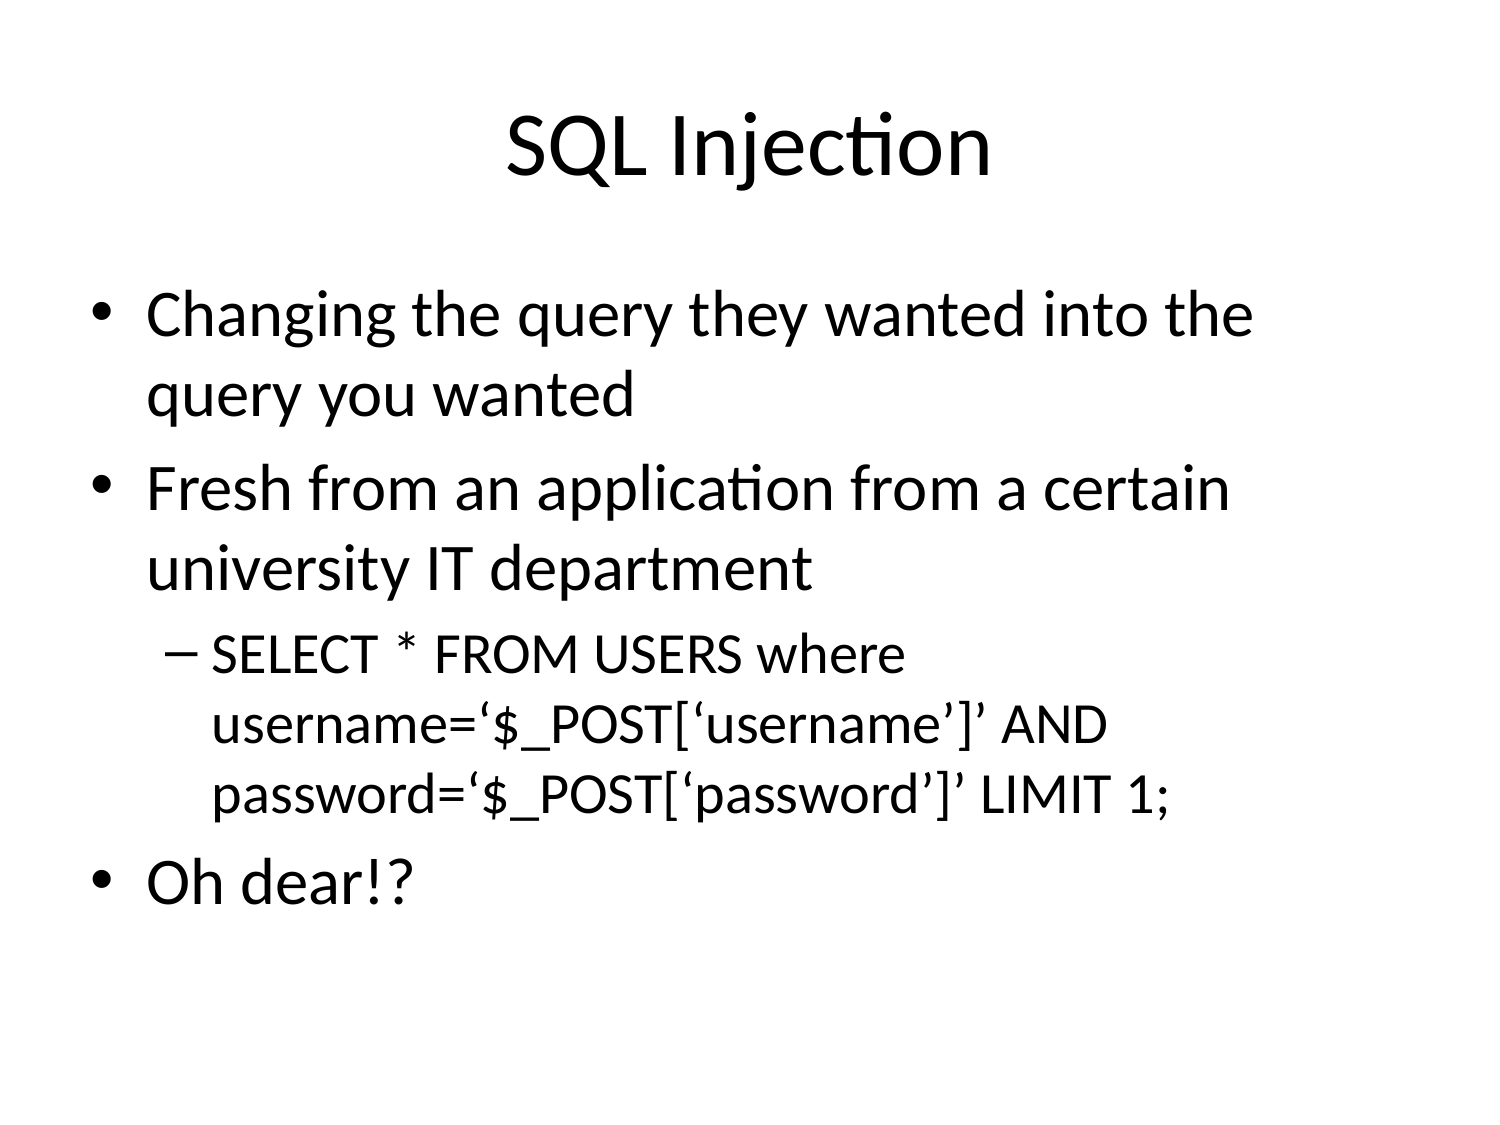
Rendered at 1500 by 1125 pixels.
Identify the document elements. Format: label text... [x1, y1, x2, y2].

list Changing the query they wanted into the query you wanted Fresh from an application from a certain university IT department SELECT * FROM USERS where username=‘$_POST[‘username’]’ AND password=‘$_POST[‘password’]’ LIMIT 1; Oh dear!? [75, 262, 1425, 1005]
title SQL Injection [75, 45, 1425, 233]
